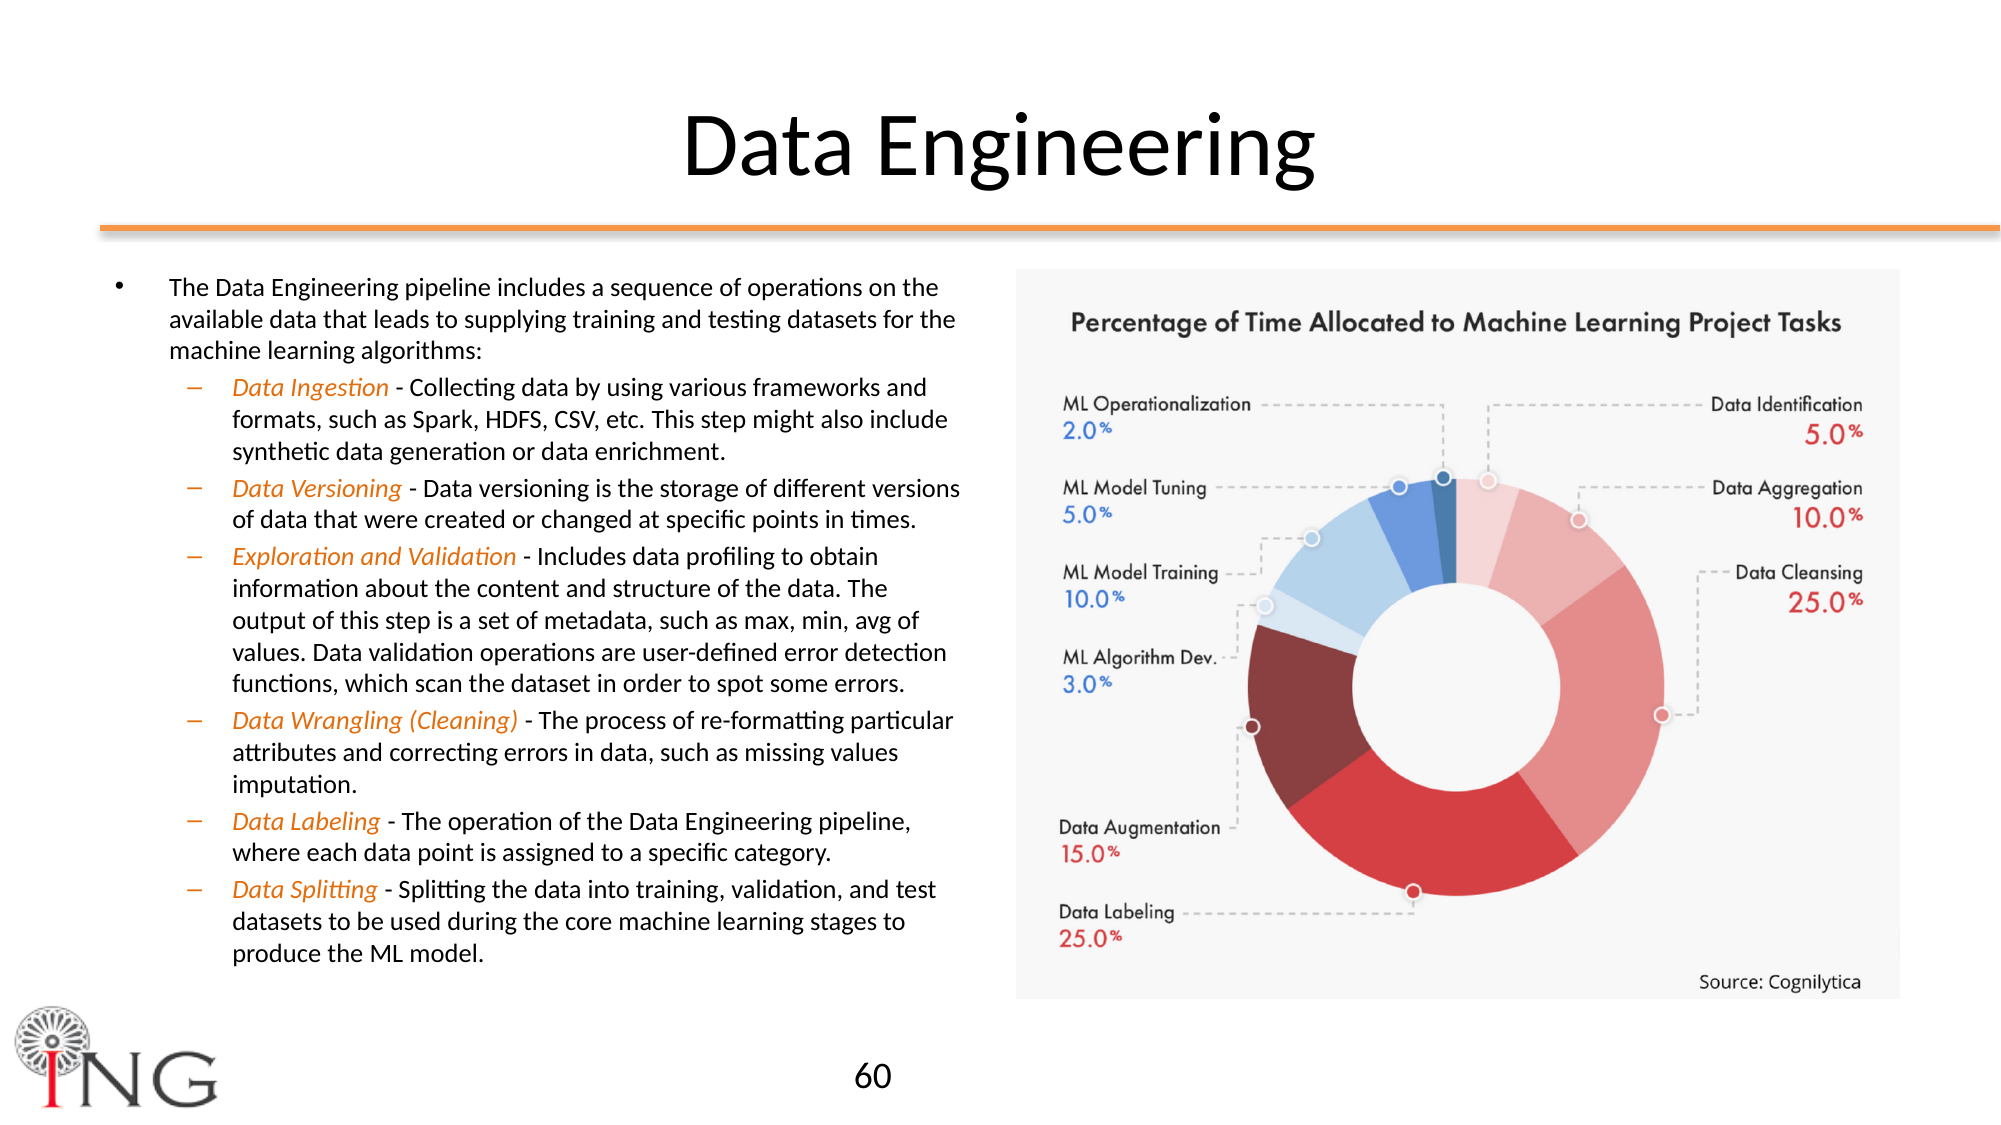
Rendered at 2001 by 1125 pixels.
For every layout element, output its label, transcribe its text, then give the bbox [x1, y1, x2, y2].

list The Data Engineering pipeline includes a sequence of operations on the available data that leads to supplying training and testing datasets for the machine learning algorithms: Data Ingestion - Collecting data by using various frameworks and formats, such as Spark, HDFS, CSV, etc. This step might also include synthetic data generation or data enrichment. Data Versioning - Data versioning is the storage of different versions of data that were created or changed at specific points in times. Exploration and Validation - Includes data profiling to obtain information about the content and structure of the data. The output of this step is a set of metadata, such as max, min, avg of values. Data validation operations are user-defined error detection functions, which scan the dataset in order to spot some errors. Data Wrangling (Cleaning) - The process of re-formatting particular attributes and correcting errors in data, such as missing values imputation. Data Labeling - The operation of the Data Engineering pipeline, where each data point is assigned to a specific category. Data Splitting - Splitting the data into training, validation, and test datasets to be used during the core machine learning stages to produce the ML model. [99, 262, 984, 1005]
title Data Engineering [99, 45, 1900, 233]
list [1016, 268, 1901, 999]
picture [0, 987, 244, 1125]
slide_number 60 [839, 1043, 1900, 1104]
